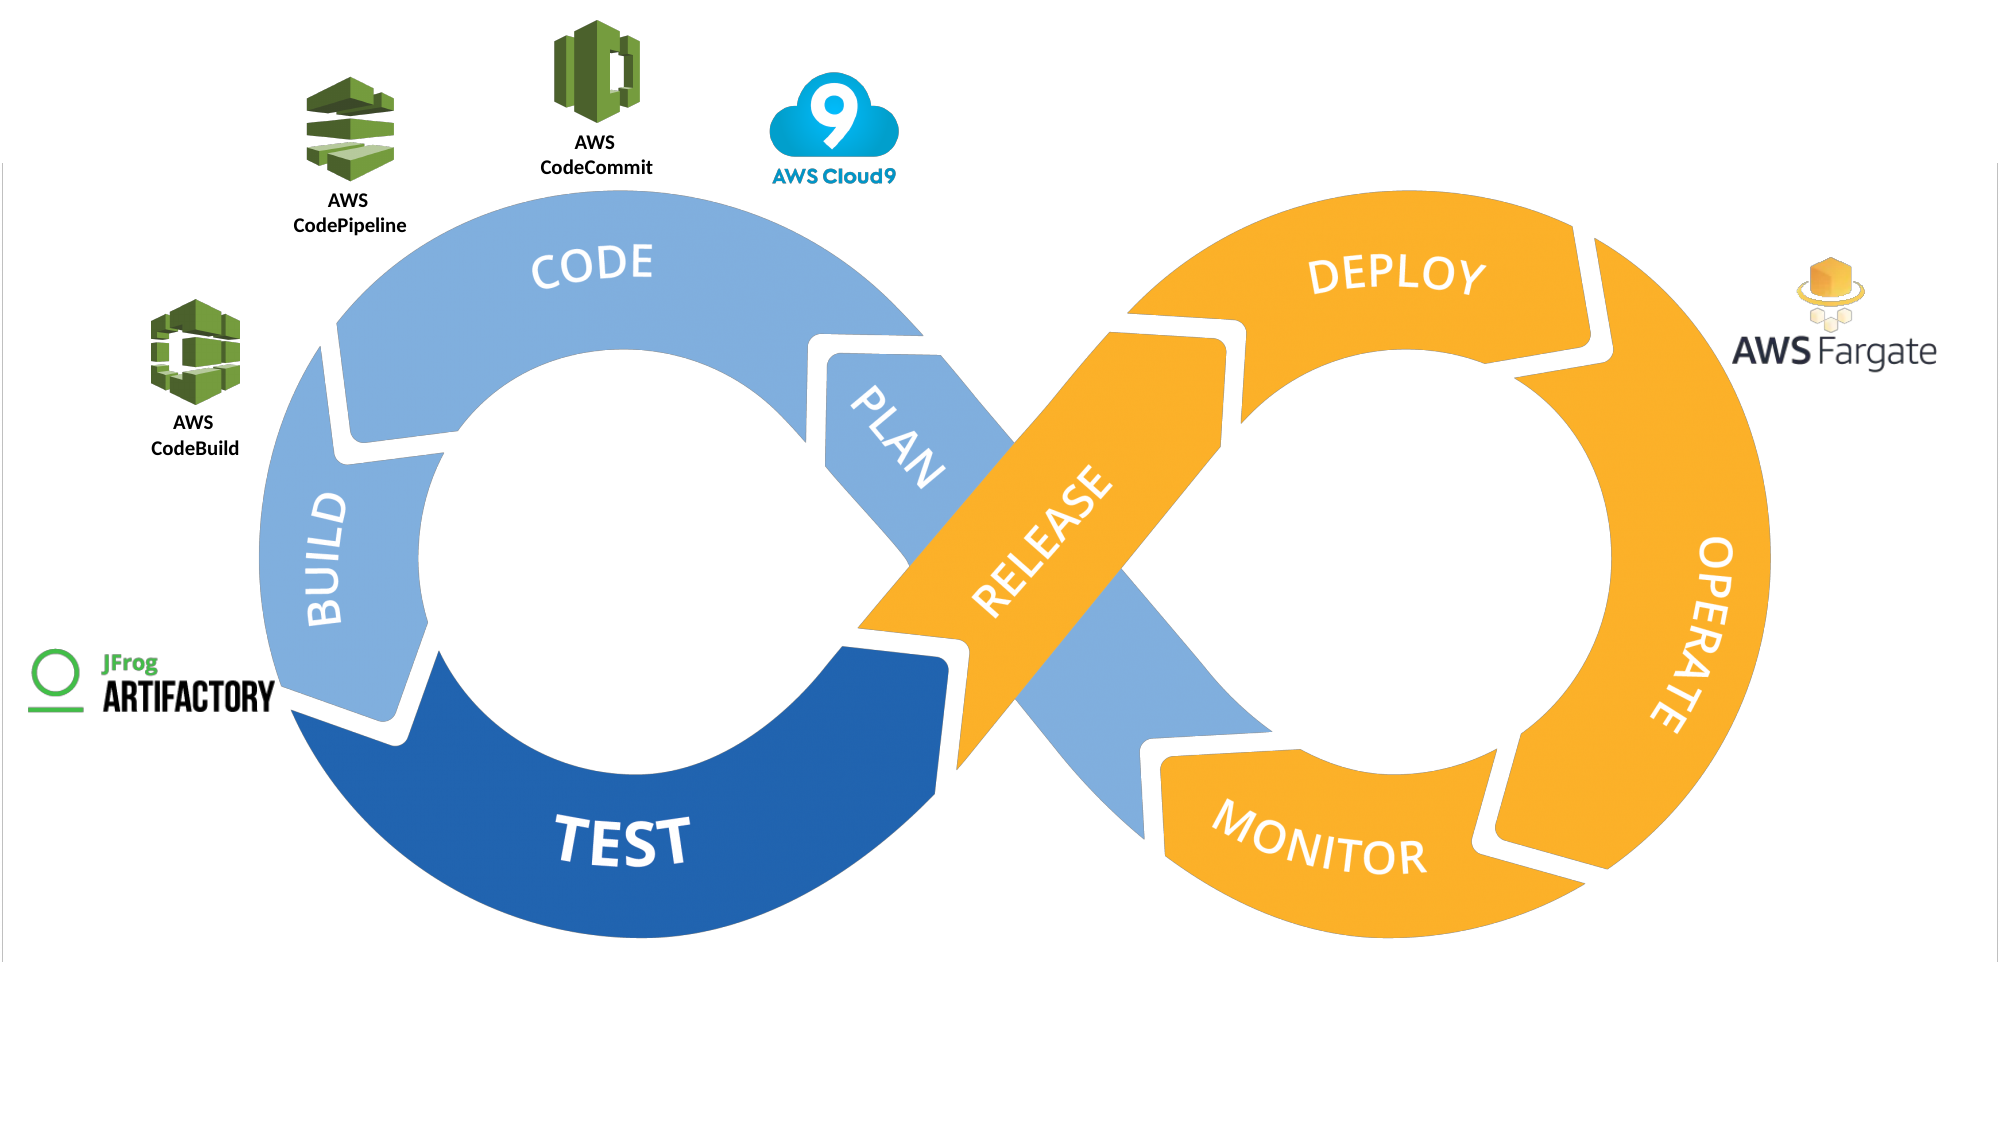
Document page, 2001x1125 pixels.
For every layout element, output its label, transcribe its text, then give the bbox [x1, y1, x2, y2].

picture [0, 59, 2000, 962]
picture [553, 19, 641, 124]
text_box AWS CodeCommit [519, 129, 675, 155]
